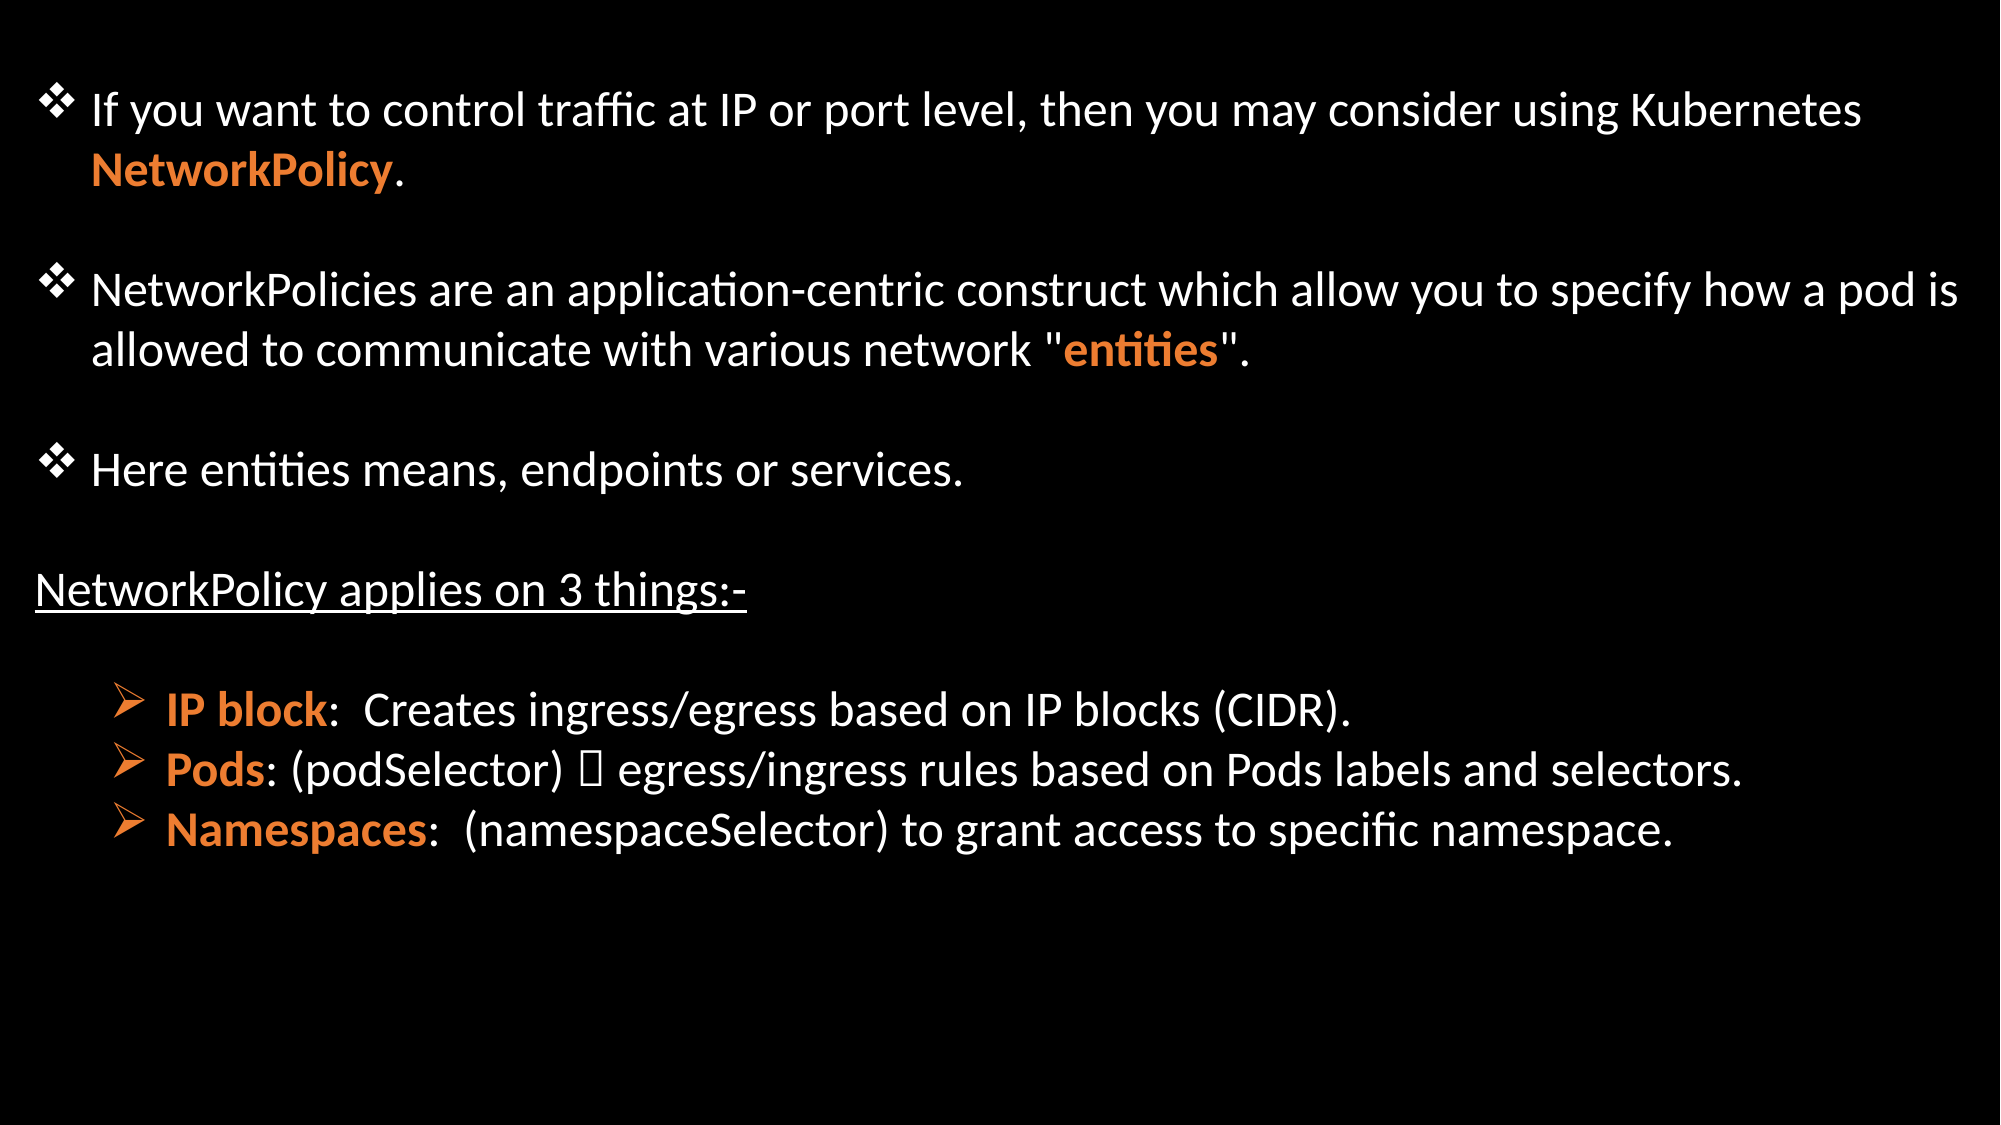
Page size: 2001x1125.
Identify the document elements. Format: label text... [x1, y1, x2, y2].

text_box If you want to control traffic at IP or port level, then you may consider using Kubernetes NetworkPolicy. NetworkPolicies are an application-centric construct which allow you to specify how a pod is allowed to communicate with various network "entities". Here entities means, endpoints or services. NetworkPolicy applies on 3 things:- IP block: Creates ingress/egress based on IP blocks (CIDR). Pods: (podSelector)  egress/ingress rules based on Pods labels and selectors. Namespaces: (namespaceSelector) to grant access to specific namespace. [19, 68, 1985, 924]
